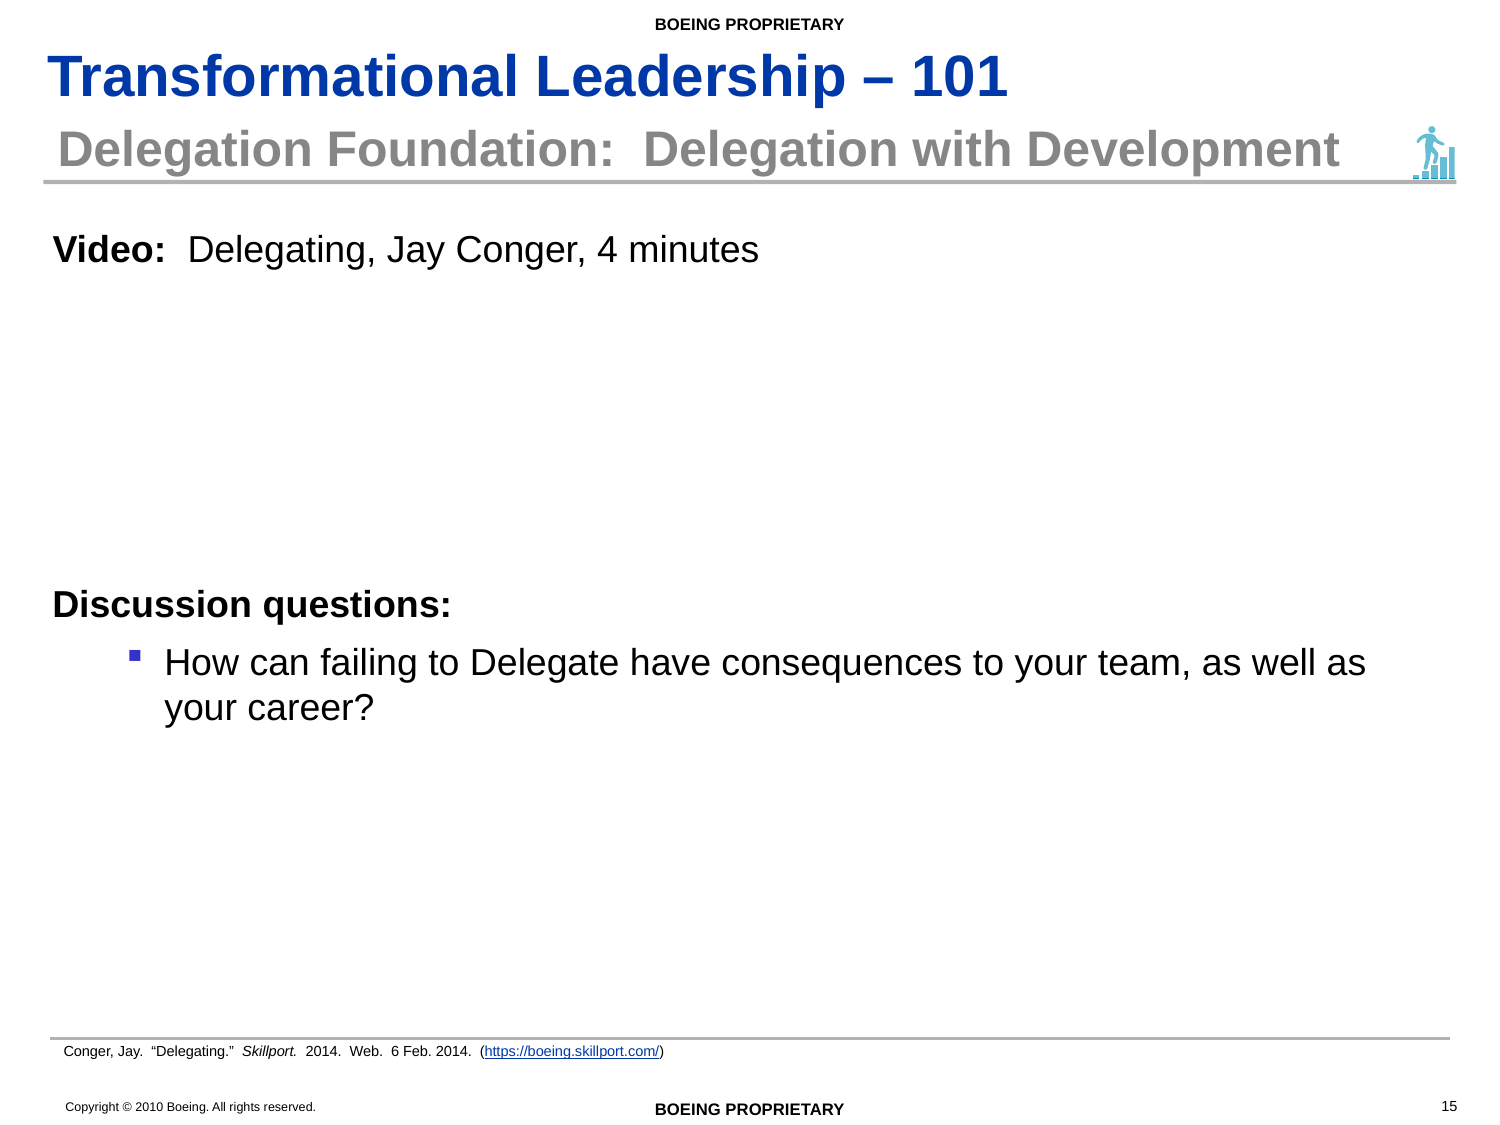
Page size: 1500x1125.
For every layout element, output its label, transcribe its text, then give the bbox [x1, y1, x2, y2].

text_box Discussion questions: How can failing to Delegate have consequences to your team, as well as your career? [37, 572, 1388, 736]
title Delegation Foundation: Delegation with Development [0, 105, 1500, 180]
slide_number 15 [1048, 1087, 1459, 1124]
text_box Video: Delegating, Jay Conger, 4 minutes [37, 217, 1363, 330]
text_box Conger, Jay. “Delegating.” Skillport. 2014. Web. 6 Feb. 2014. (https://boeing.skillport.com/) [48, 1035, 684, 1085]
